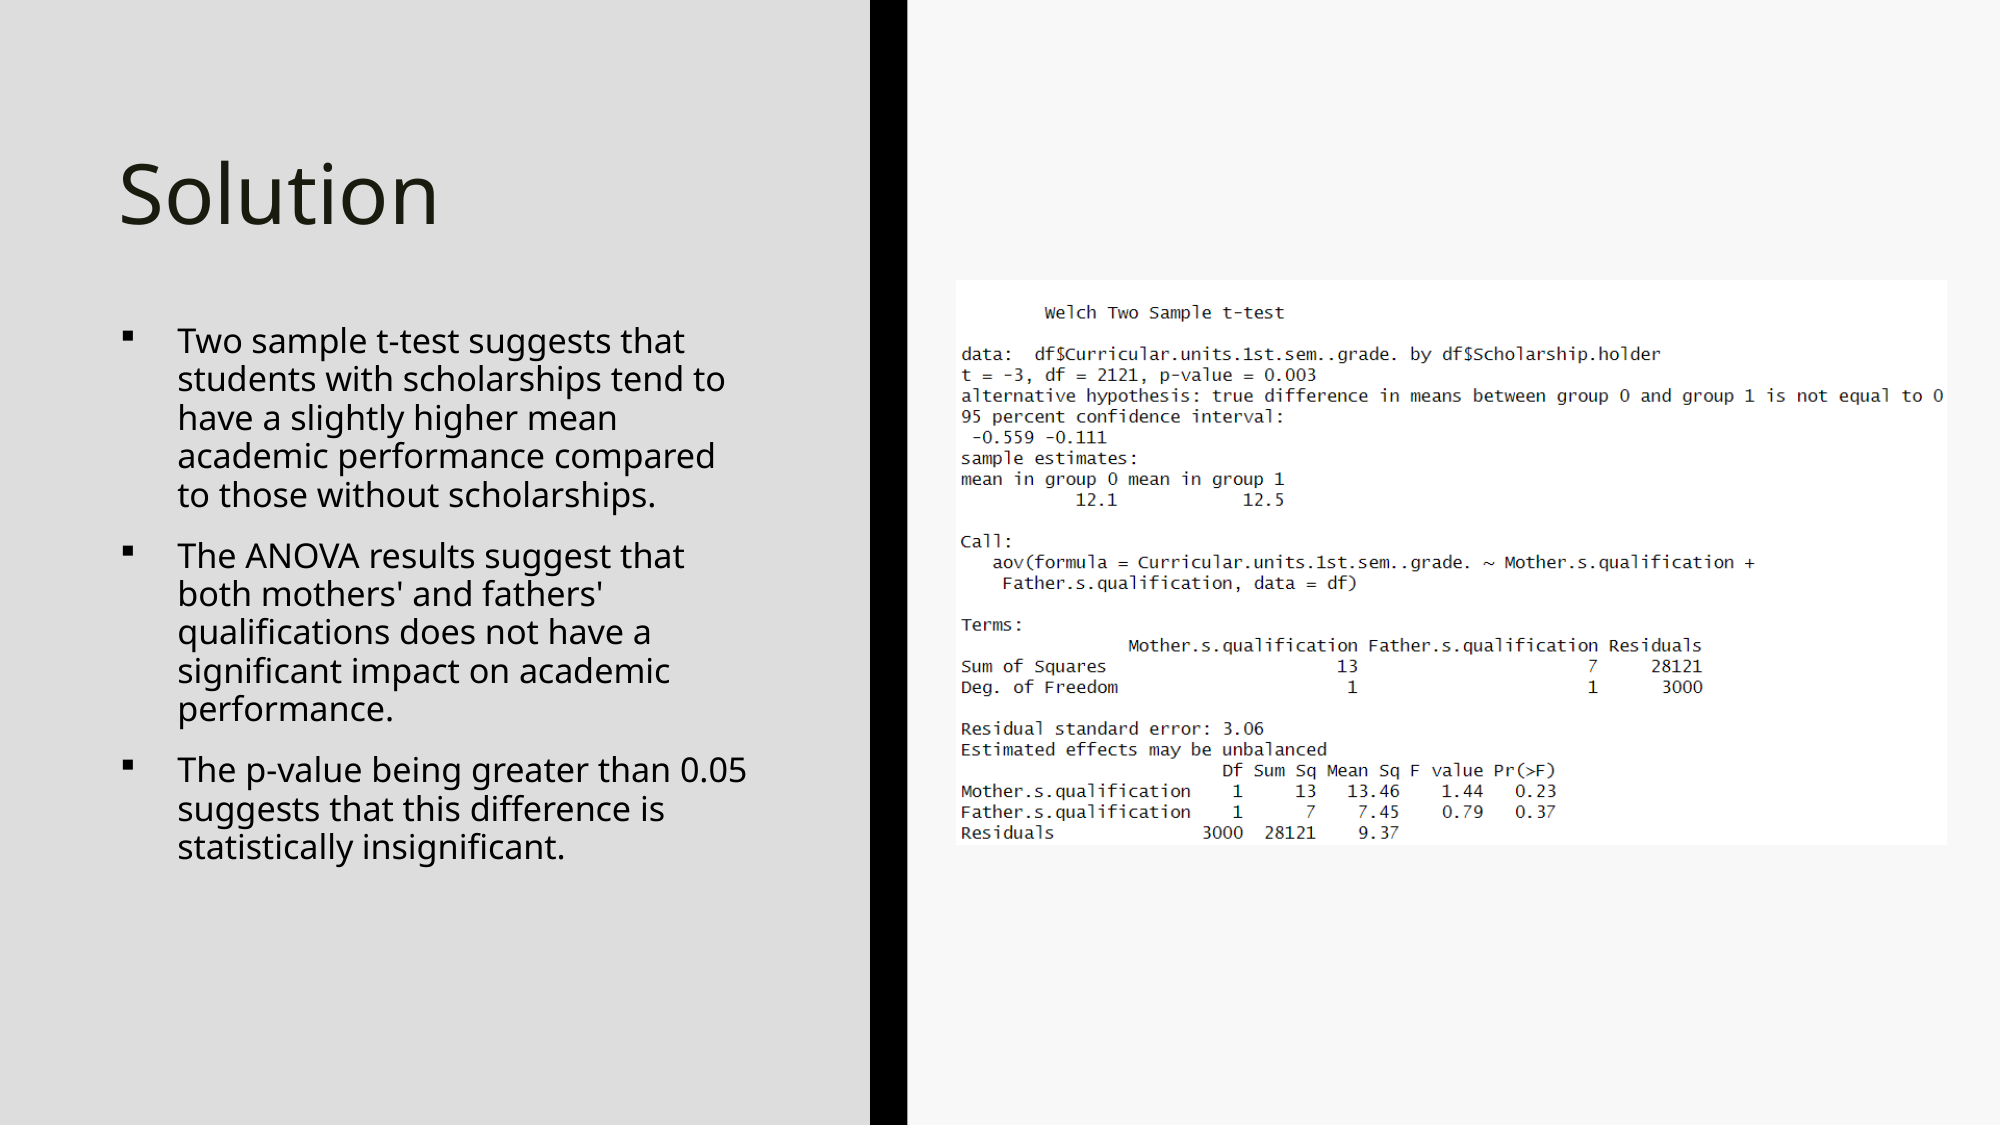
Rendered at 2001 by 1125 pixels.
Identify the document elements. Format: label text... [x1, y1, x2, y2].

text_box [0, 0, 867, 1125]
text_box [867, 0, 910, 1125]
picture [956, 280, 1947, 845]
list Two sample t-test suggests that students with scholarships tend to have a slightly higher mean academic performance compared to those without scholarships. The ANOVA results suggest that both mothers' and fathers' qualifications does not have a significant impact on academic performance. The p-value being greater than 0.05 suggests that this difference is statistically insignificant. [105, 315, 763, 885]
title Solution [103, 145, 763, 261]
